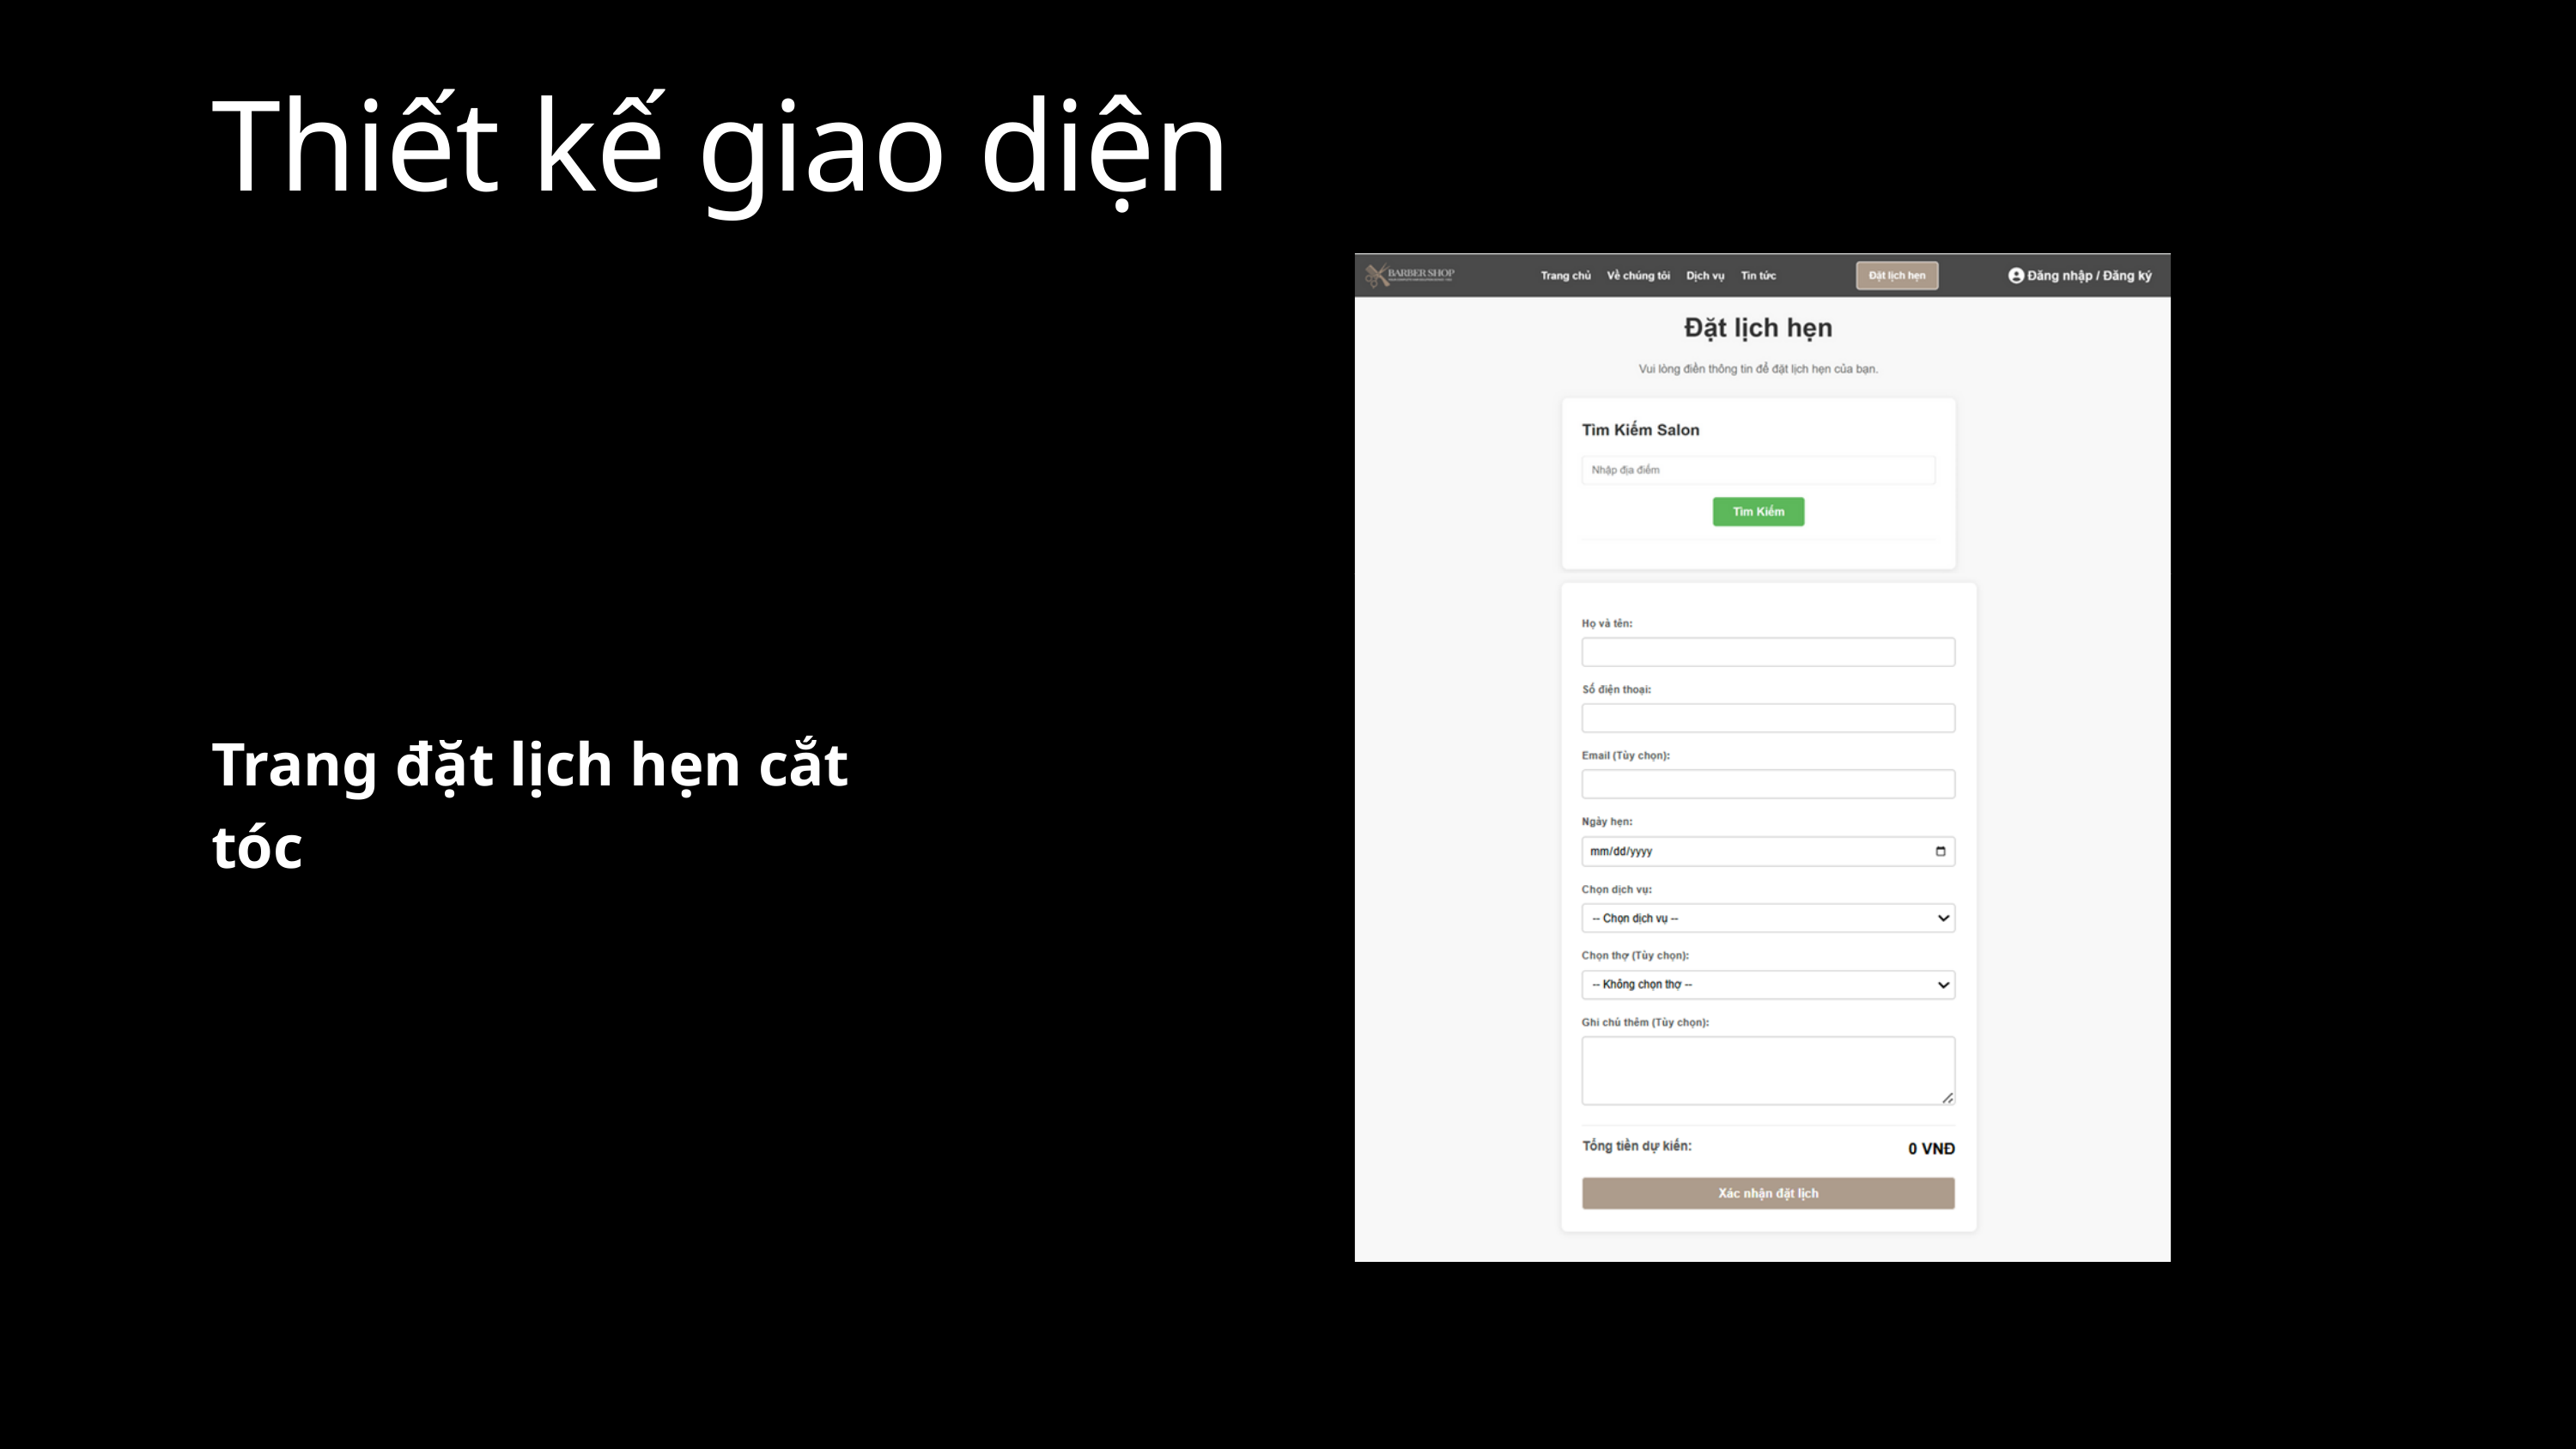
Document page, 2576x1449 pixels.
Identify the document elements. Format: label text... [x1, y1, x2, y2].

text_box Thiết kế giao diện [211, 78, 1619, 216]
text_box Trang đặt lịch hẹn cắt tóc [211, 714, 862, 881]
text_box [1354, 253, 2172, 573]
text_box [1354, 573, 2172, 1262]
